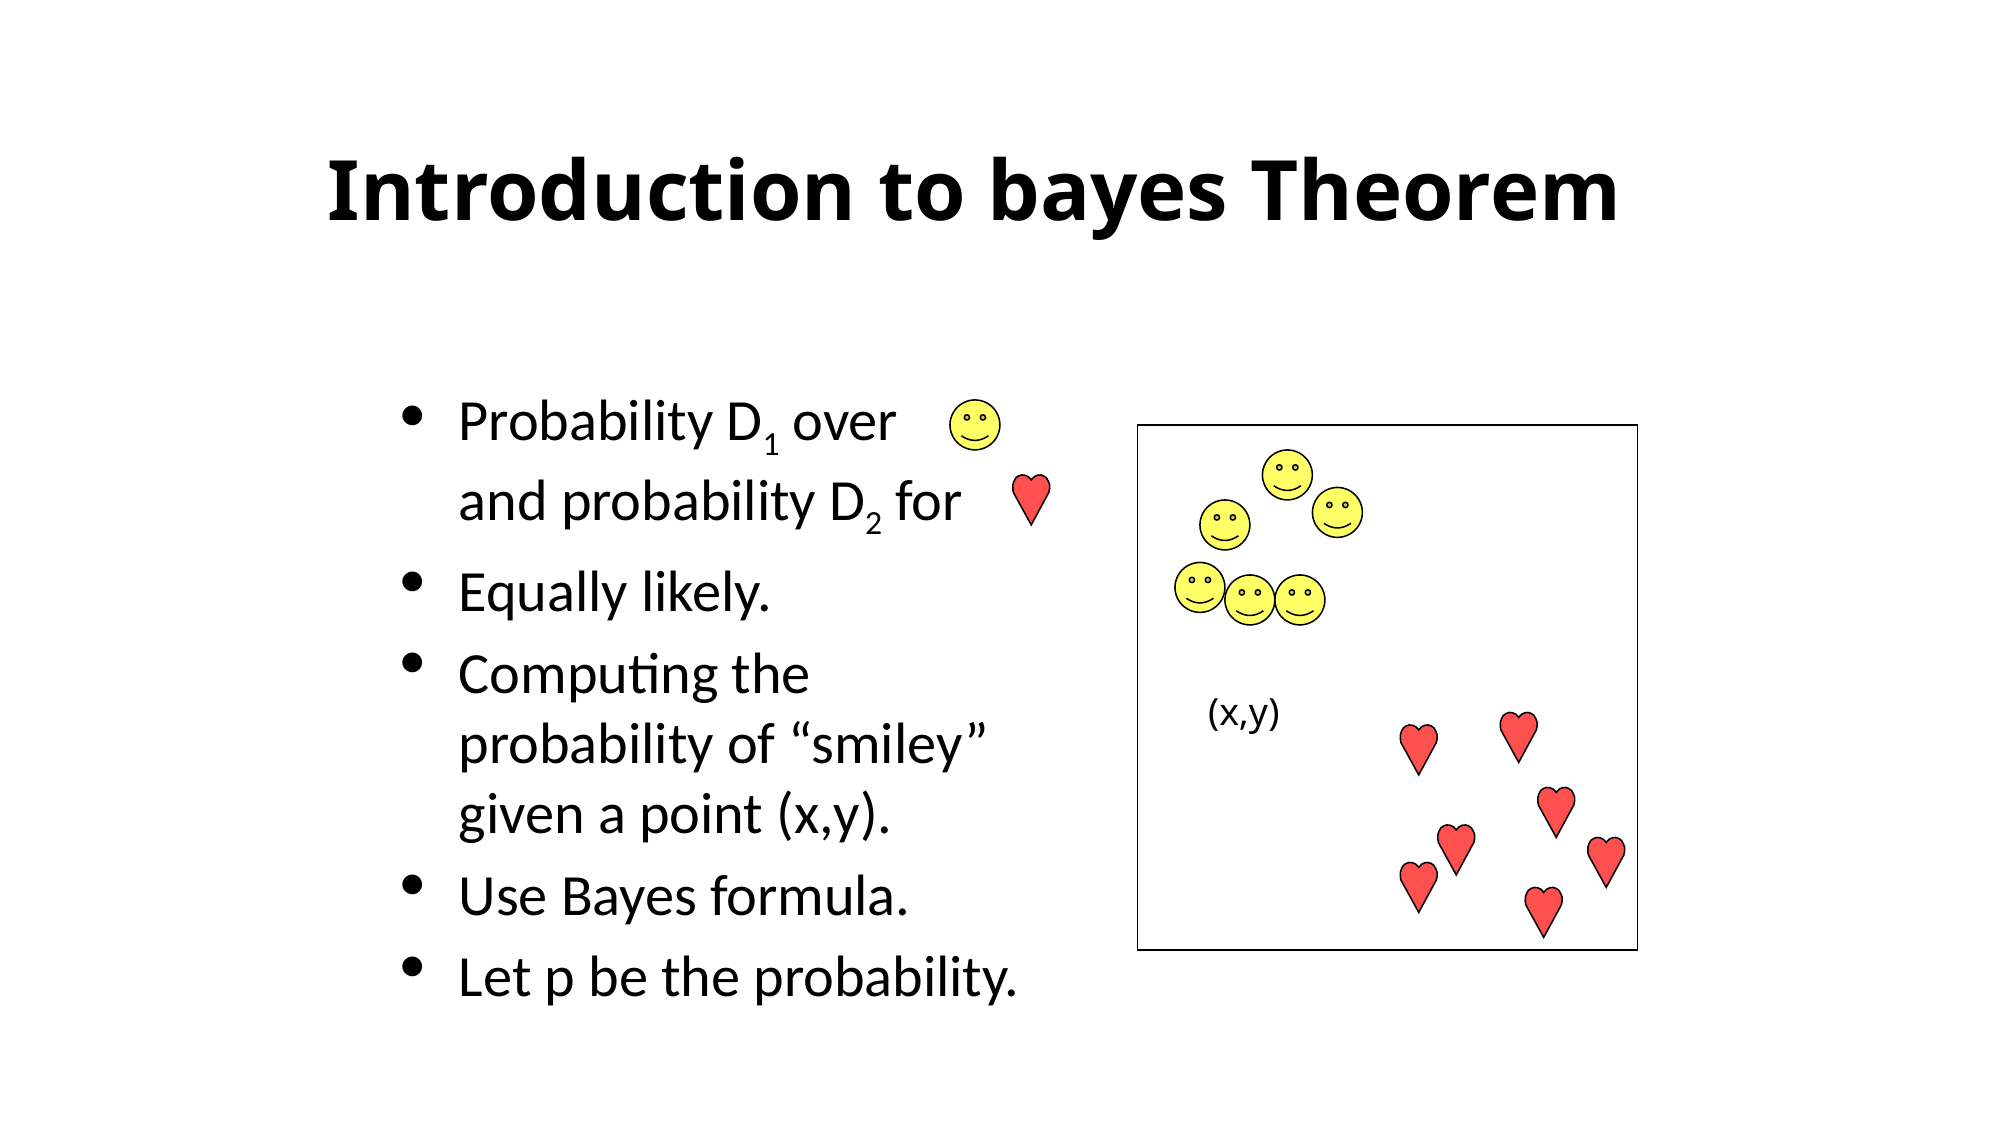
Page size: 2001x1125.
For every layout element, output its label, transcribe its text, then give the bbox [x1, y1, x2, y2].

text_box [1400, 862, 1438, 913]
text_box [1224, 574, 1275, 625]
text_box [1012, 474, 1050, 525]
text_box [1525, 887, 1563, 938]
text_box Introduction to bayes Theorem [105, 81, 1845, 294]
text_box [1274, 574, 1325, 625]
text_box [1312, 487, 1363, 538]
text_box [949, 399, 1000, 450]
text_box [1400, 724, 1438, 775]
text_box [1587, 837, 1625, 888]
text_box [1137, 425, 1638, 950]
text_box [1199, 499, 1250, 550]
text_box [1174, 562, 1225, 613]
text_box [1262, 449, 1313, 500]
text_box (x,y) [1193, 680, 1309, 740]
text_box [1437, 824, 1475, 875]
text_box [1537, 787, 1575, 838]
text_box [1500, 712, 1538, 763]
text_box Probability D1 over and probability D2 for Equally likely. Computing the probability of “smiley” given a point (x,y). Use Bayes formula. Let p be the probability. [387, 375, 1051, 1050]
